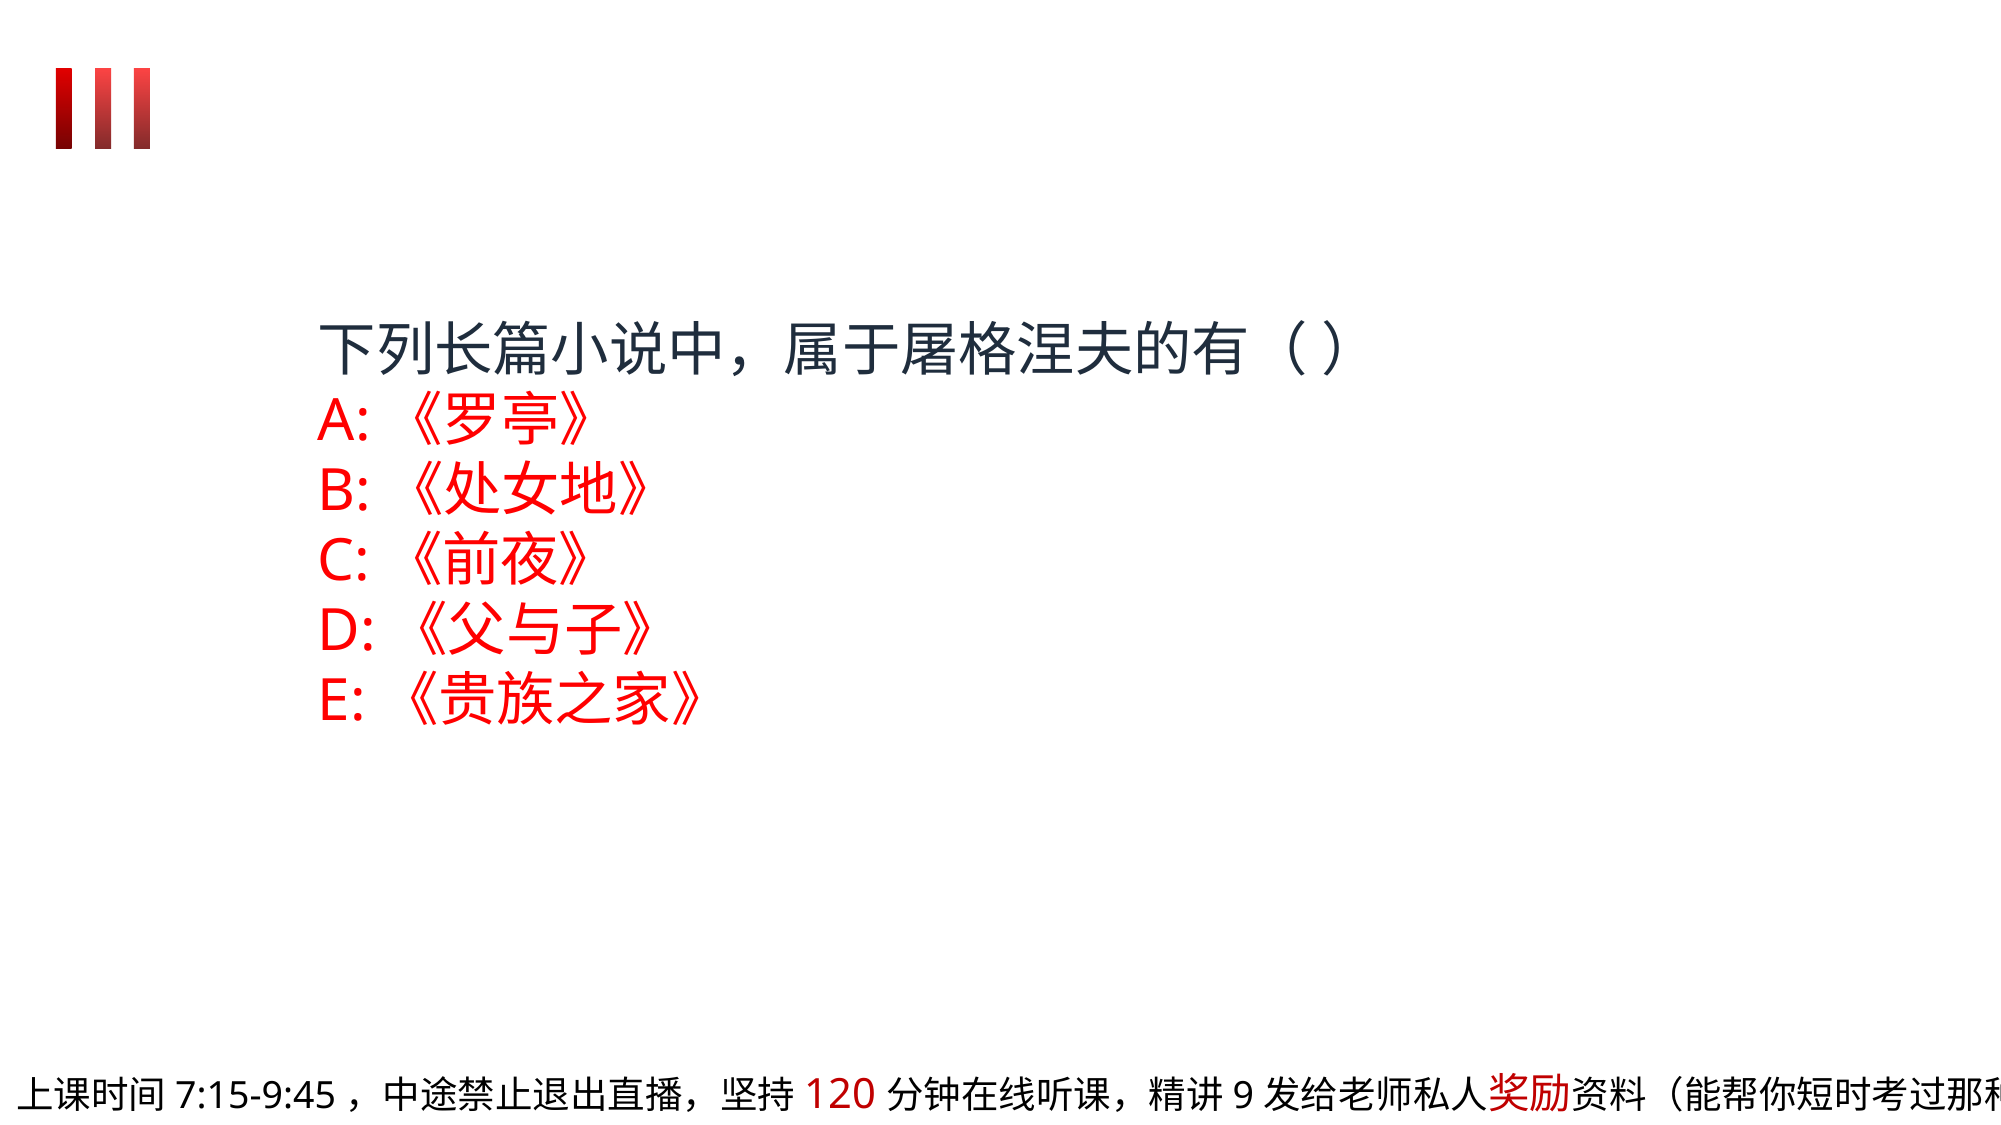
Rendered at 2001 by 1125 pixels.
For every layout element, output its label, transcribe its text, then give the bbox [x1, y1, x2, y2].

text_box 下列长篇小说中，属于屠格涅夫的有（ ） A:《罗亭》 B:《处女地》 C:《前夜》 D:《父与子》 E:《贵族之家》 [303, 304, 1500, 740]
